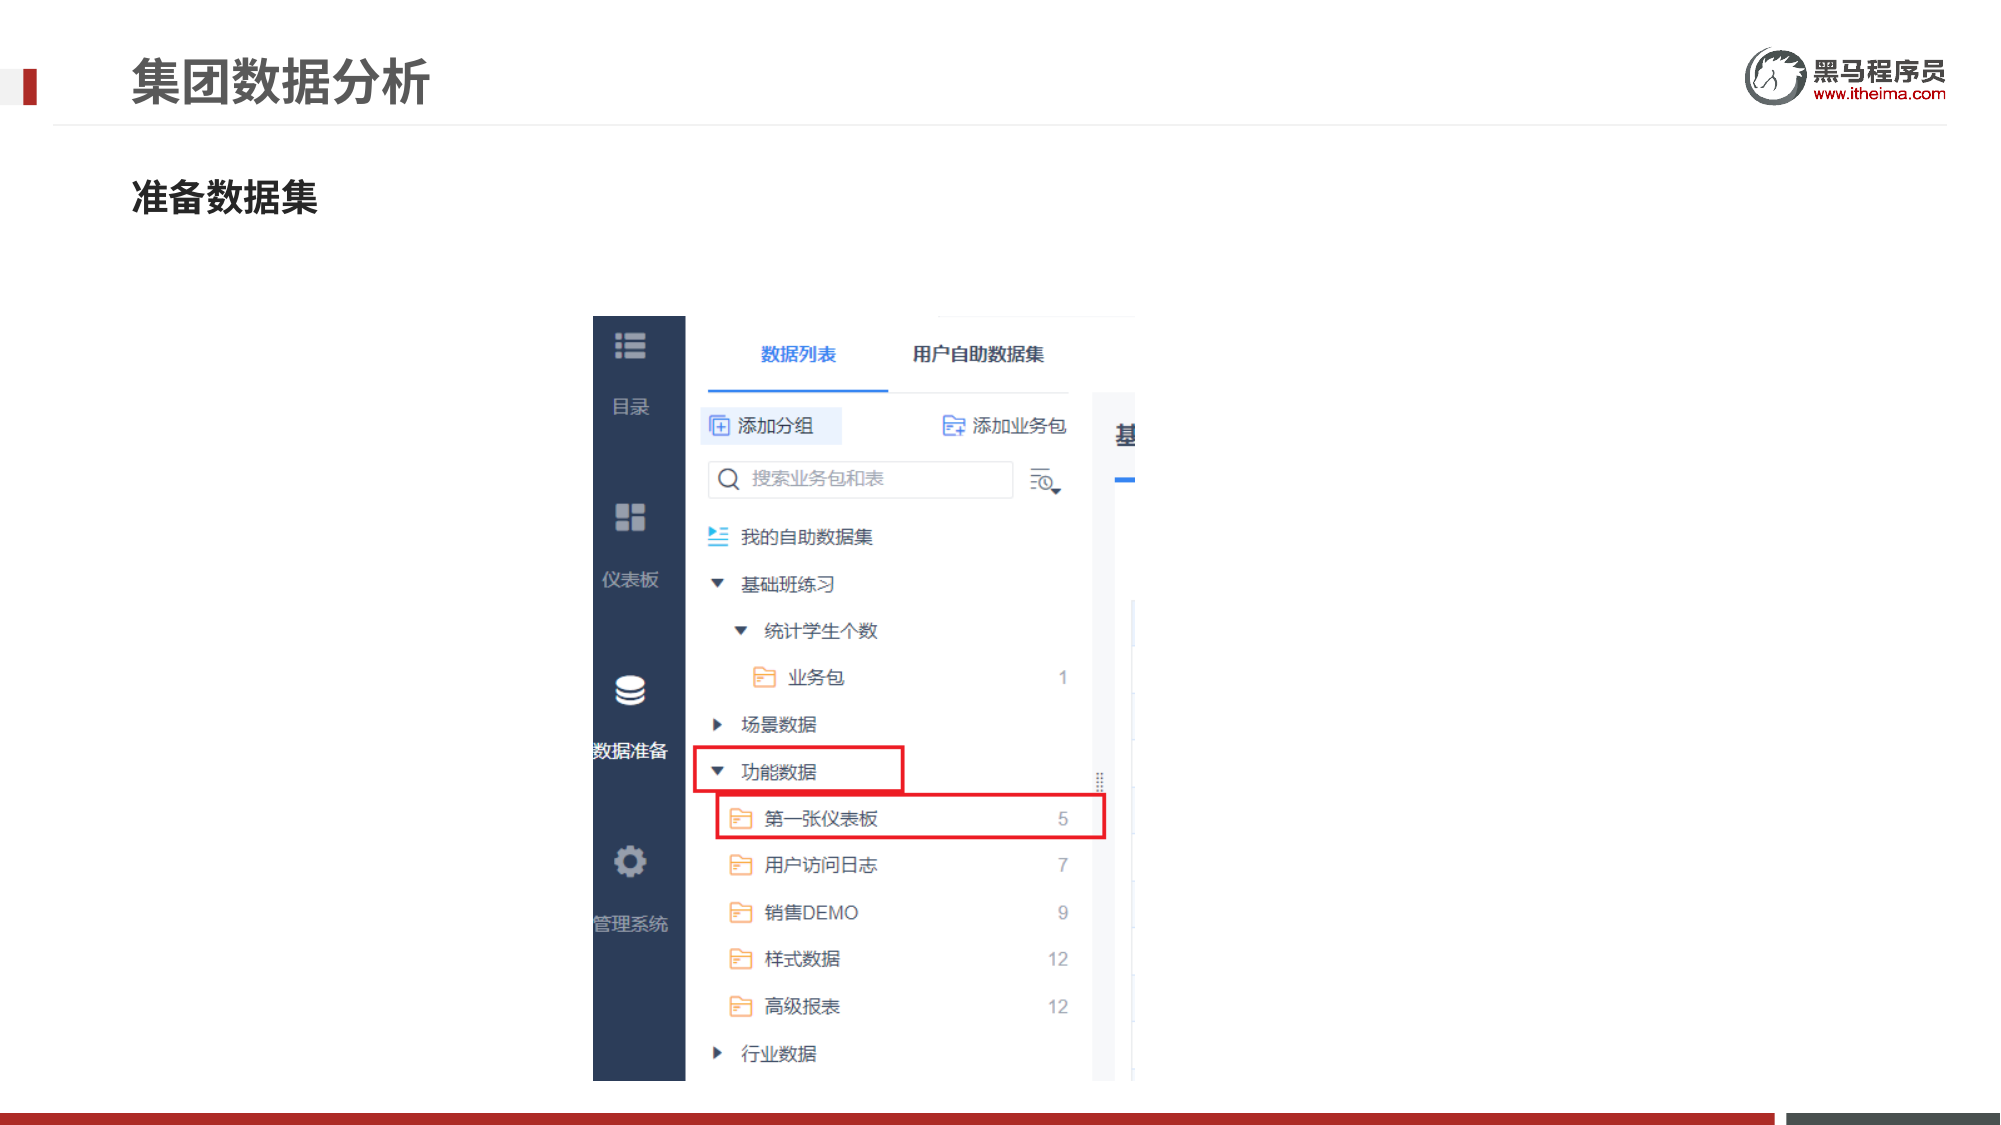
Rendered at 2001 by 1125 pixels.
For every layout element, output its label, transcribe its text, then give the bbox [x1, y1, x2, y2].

title 集团数据分析 [116, 38, 1556, 124]
list 准备数据集 [116, 154, 1872, 239]
picture [1744, 46, 1946, 106]
picture [593, 316, 1135, 1081]
